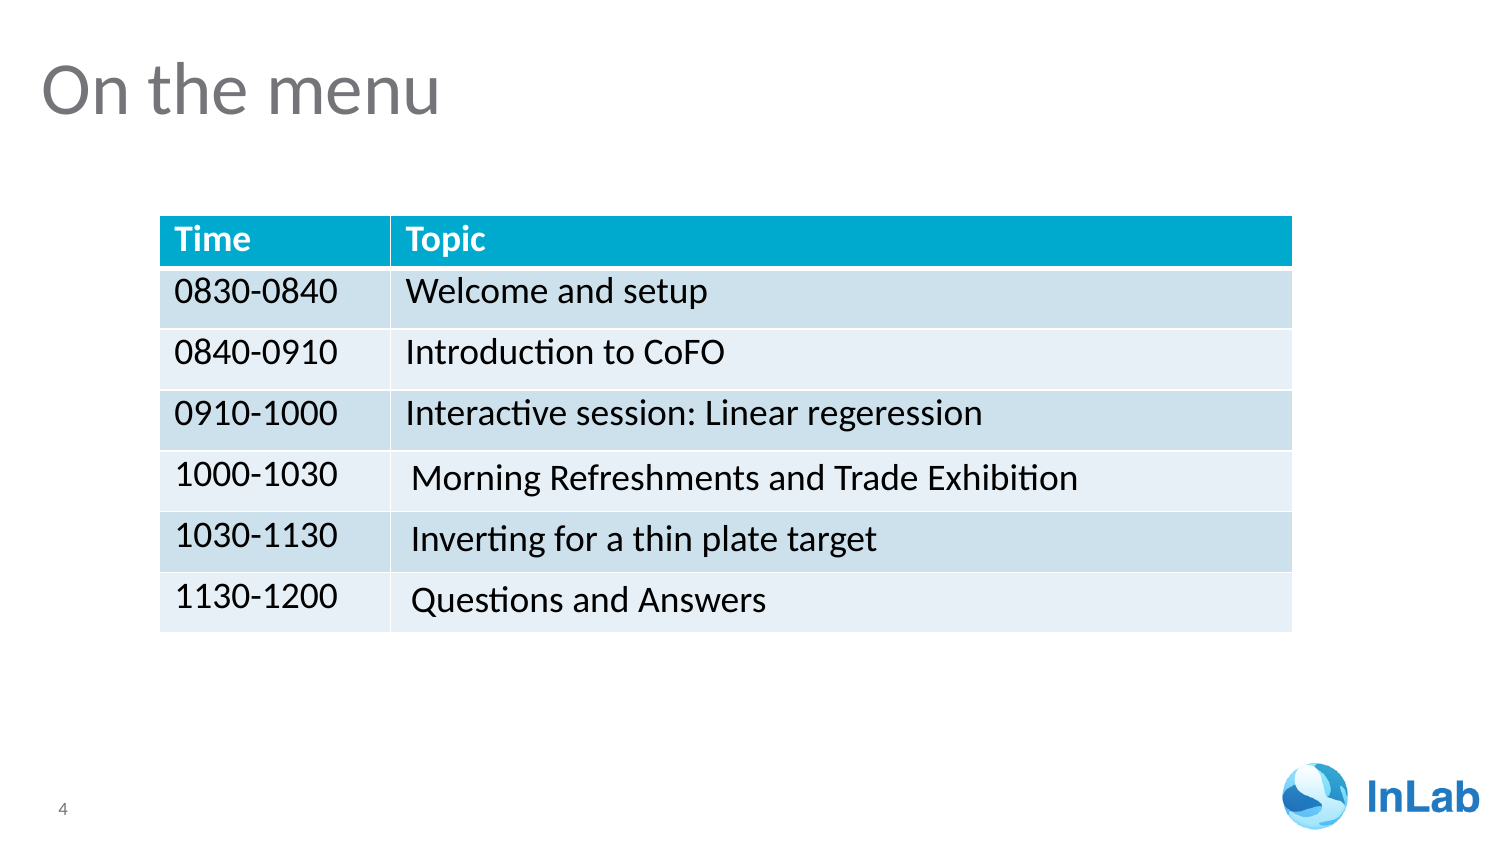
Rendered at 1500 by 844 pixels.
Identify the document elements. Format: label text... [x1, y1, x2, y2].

table_cell 1030-1130 [160, 512, 390, 572]
table_cell Inverting for a thin plate target [391, 512, 1292, 572]
table_cell Questions and Answers [391, 573, 1292, 632]
table_cell Interactive session: Linear regeression [391, 391, 1292, 450]
table_header Topic [391, 216, 1292, 266]
table_cell Introduction to CoFO [391, 330, 1292, 389]
title On the menu [41, 39, 1459, 145]
slide_number 4 [41, 800, 89, 816]
picture [1263, 748, 1500, 844]
table_cell 1000-1030 [160, 452, 390, 511]
table_cell 1130-1200 [160, 573, 390, 632]
table_cell 0840-0910 [160, 330, 390, 389]
table_header Time [160, 216, 390, 266]
table_cell 0910-1000 [160, 391, 390, 450]
table_cell 0830-0840 [160, 271, 390, 328]
table_cell Morning Refreshments and Trade Exhibition [391, 452, 1292, 511]
table_cell Welcome and setup [391, 271, 1292, 328]
